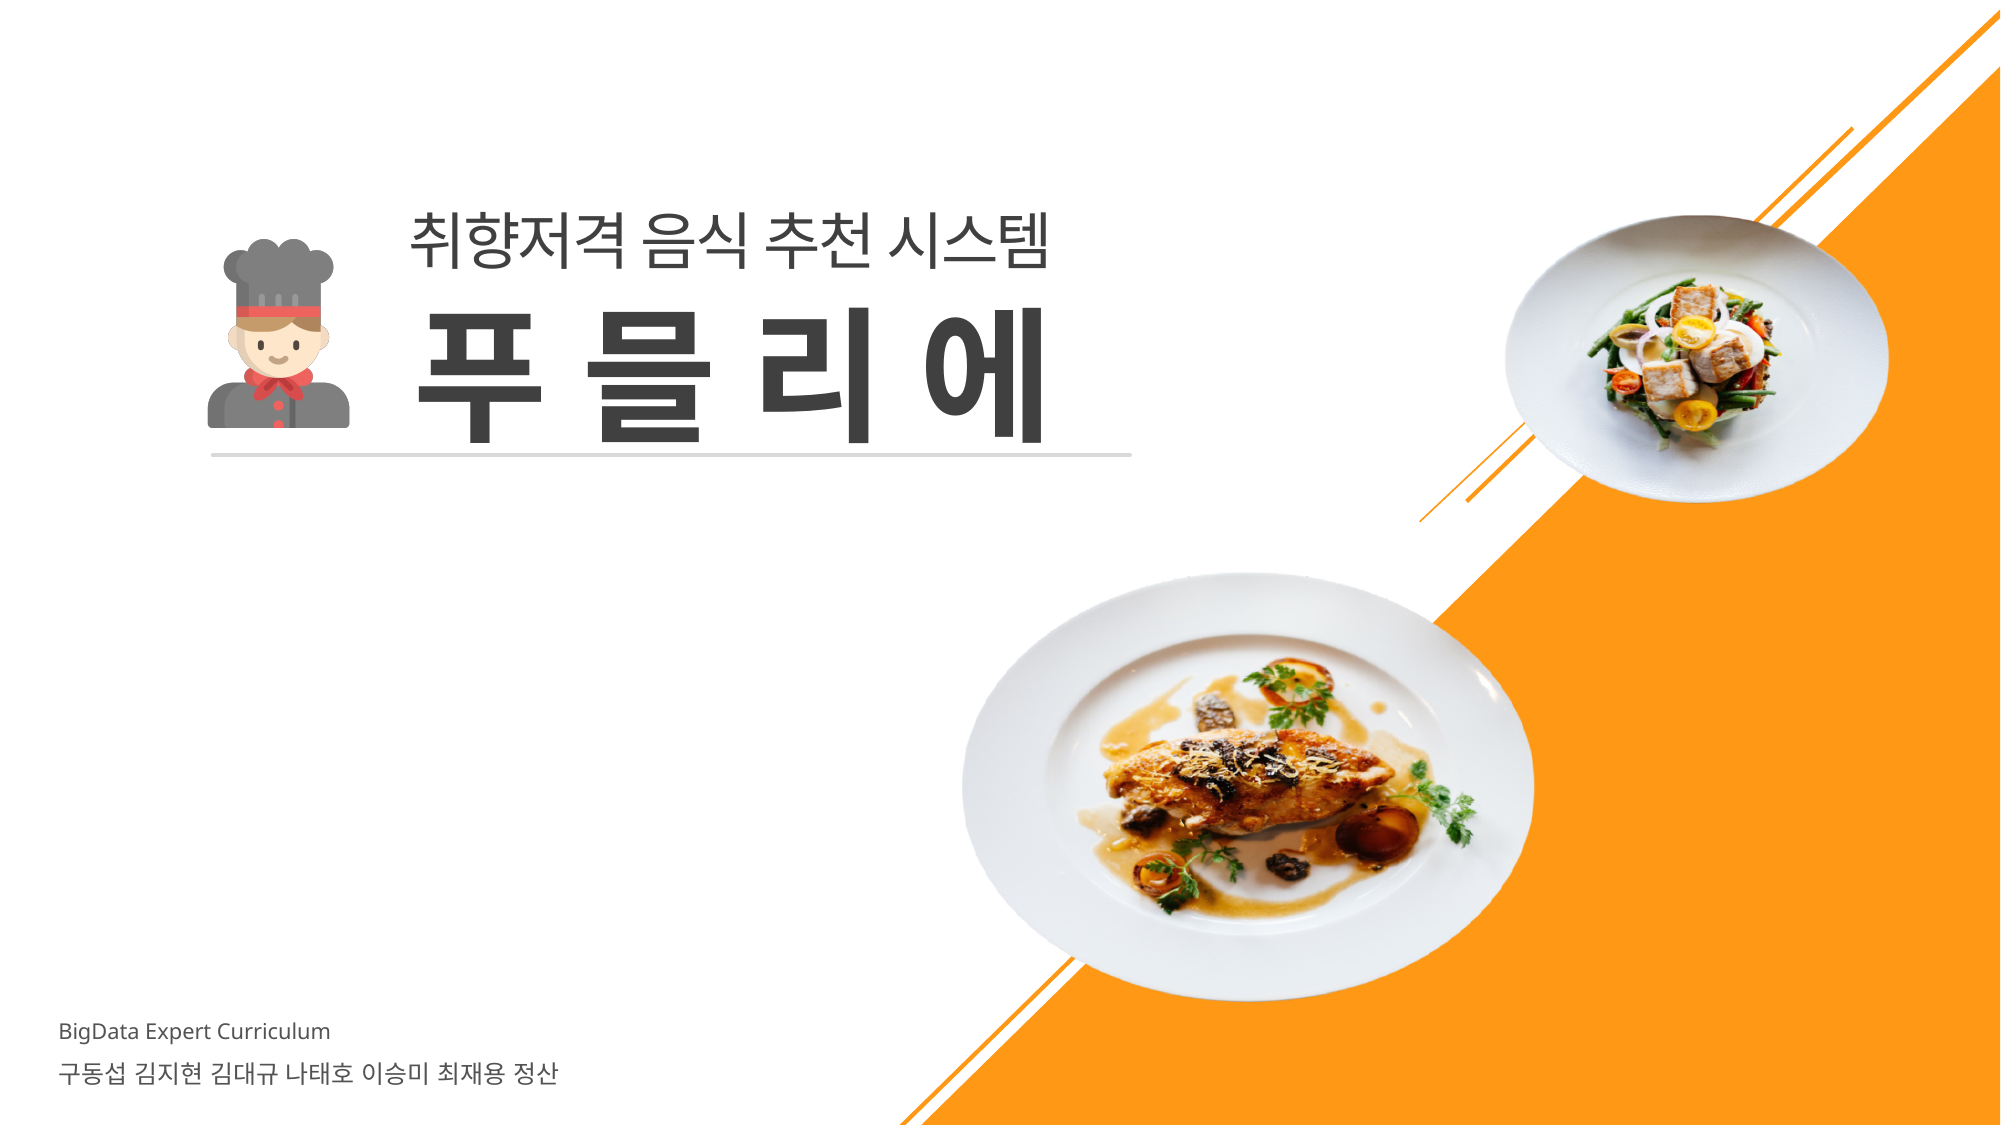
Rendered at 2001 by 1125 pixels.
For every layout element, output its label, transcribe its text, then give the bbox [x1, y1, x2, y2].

text_box 취향저격 음식 추천 시스템 푸 믈 리 에 [197, 157, 1068, 467]
picture [184, 239, 373, 428]
picture [1483, 196, 1919, 523]
text_box BigData Expert Curriculum 구동섭 김지현 김대규 나태호 이승미 최재용 정산 [43, 996, 576, 1096]
picture [955, 566, 1543, 1007]
